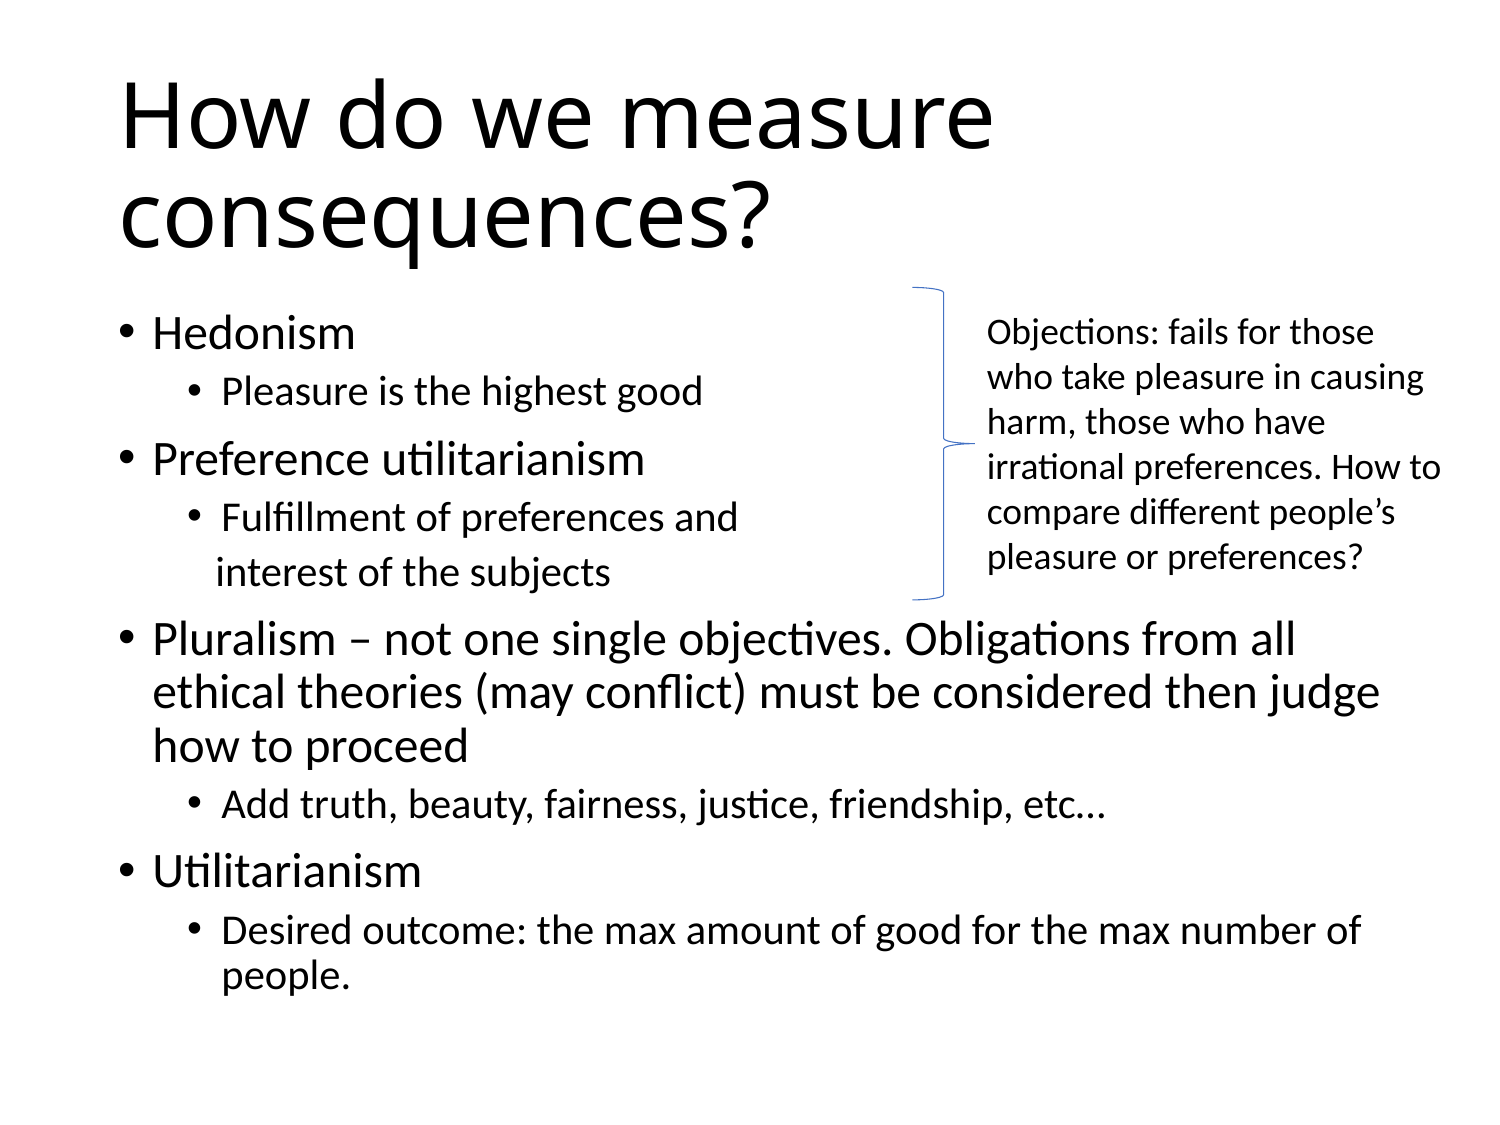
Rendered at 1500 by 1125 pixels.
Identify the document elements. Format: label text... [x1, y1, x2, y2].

text_box Objections: fails for those who take pleasure in causing harm, those who have irrational preferences. How to compare different people’s pleasure or preferences? [972, 299, 1460, 585]
list Hedonism Pleasure is the highest good Preference utilitarianism Fulfillment of preferences and interest of the subjects Pluralism – not one single objectives. Obligations from all ethical theories (may conflict) must be considered then judge how to proceed Add truth, beauty, fairness, justice, friendship, etc… Utilitarianism Desired outcome: the max amount of good for the max number of people. [103, 299, 1397, 1014]
text_box [912, 286, 972, 601]
title How do we measure consequences? [103, 59, 1397, 278]
